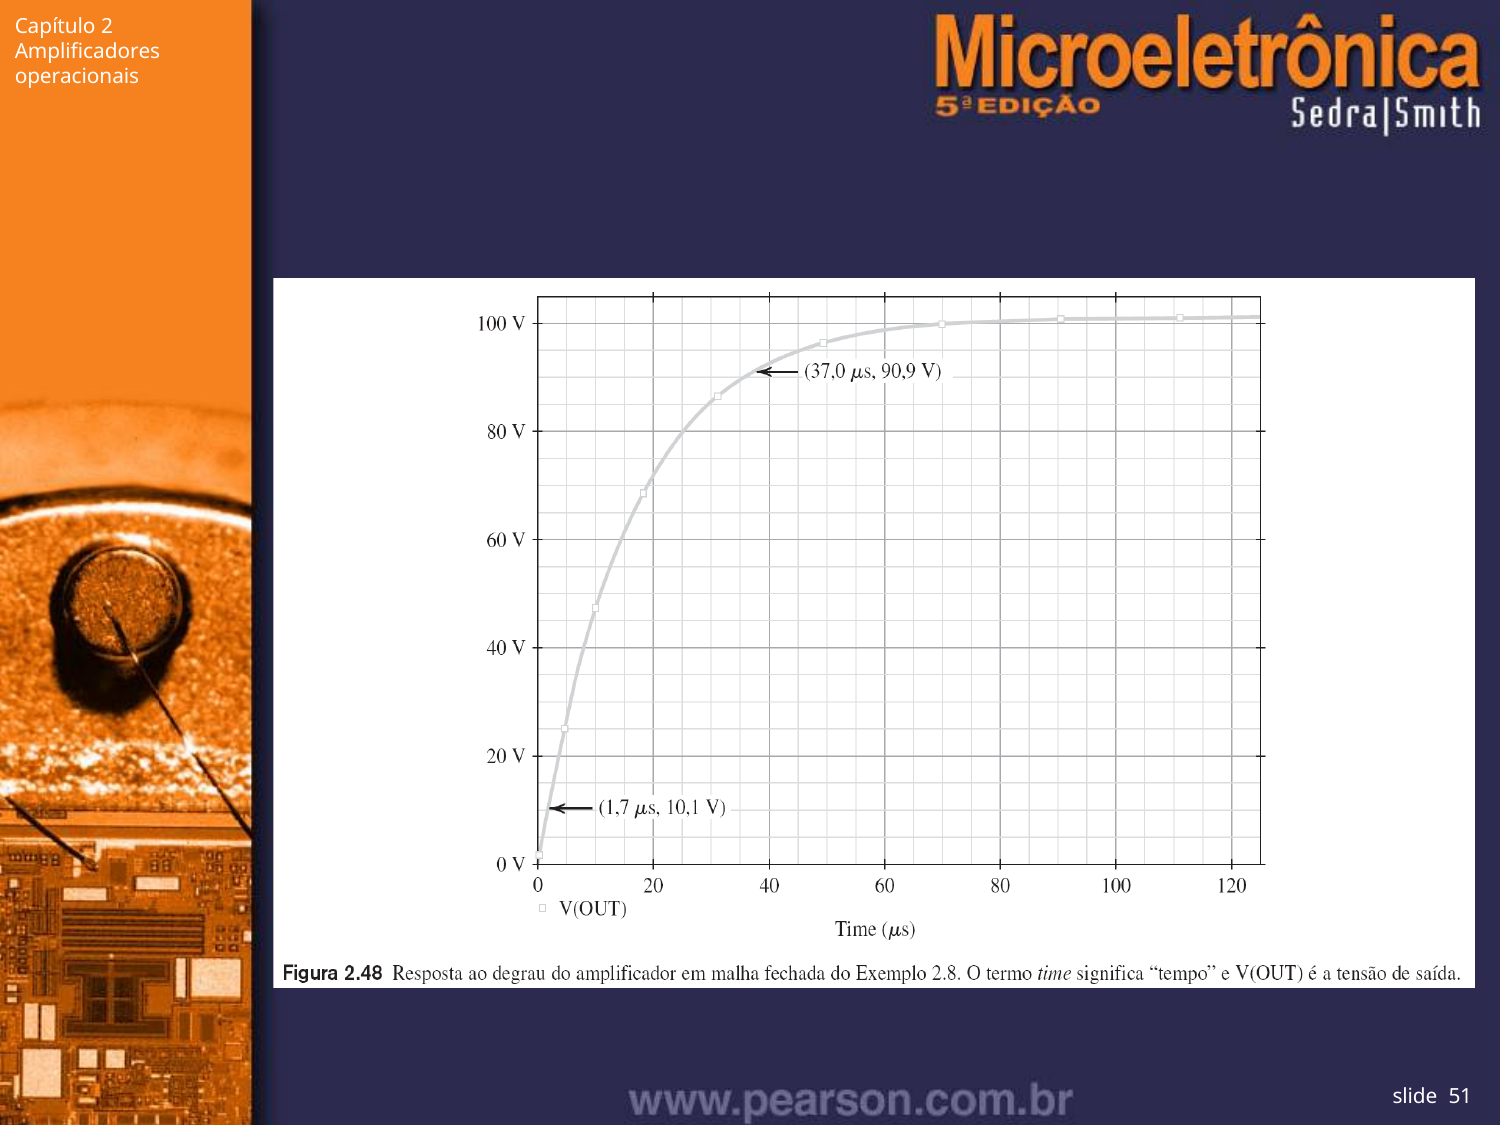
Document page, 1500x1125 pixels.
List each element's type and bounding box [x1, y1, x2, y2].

picture [273, 278, 1475, 988]
